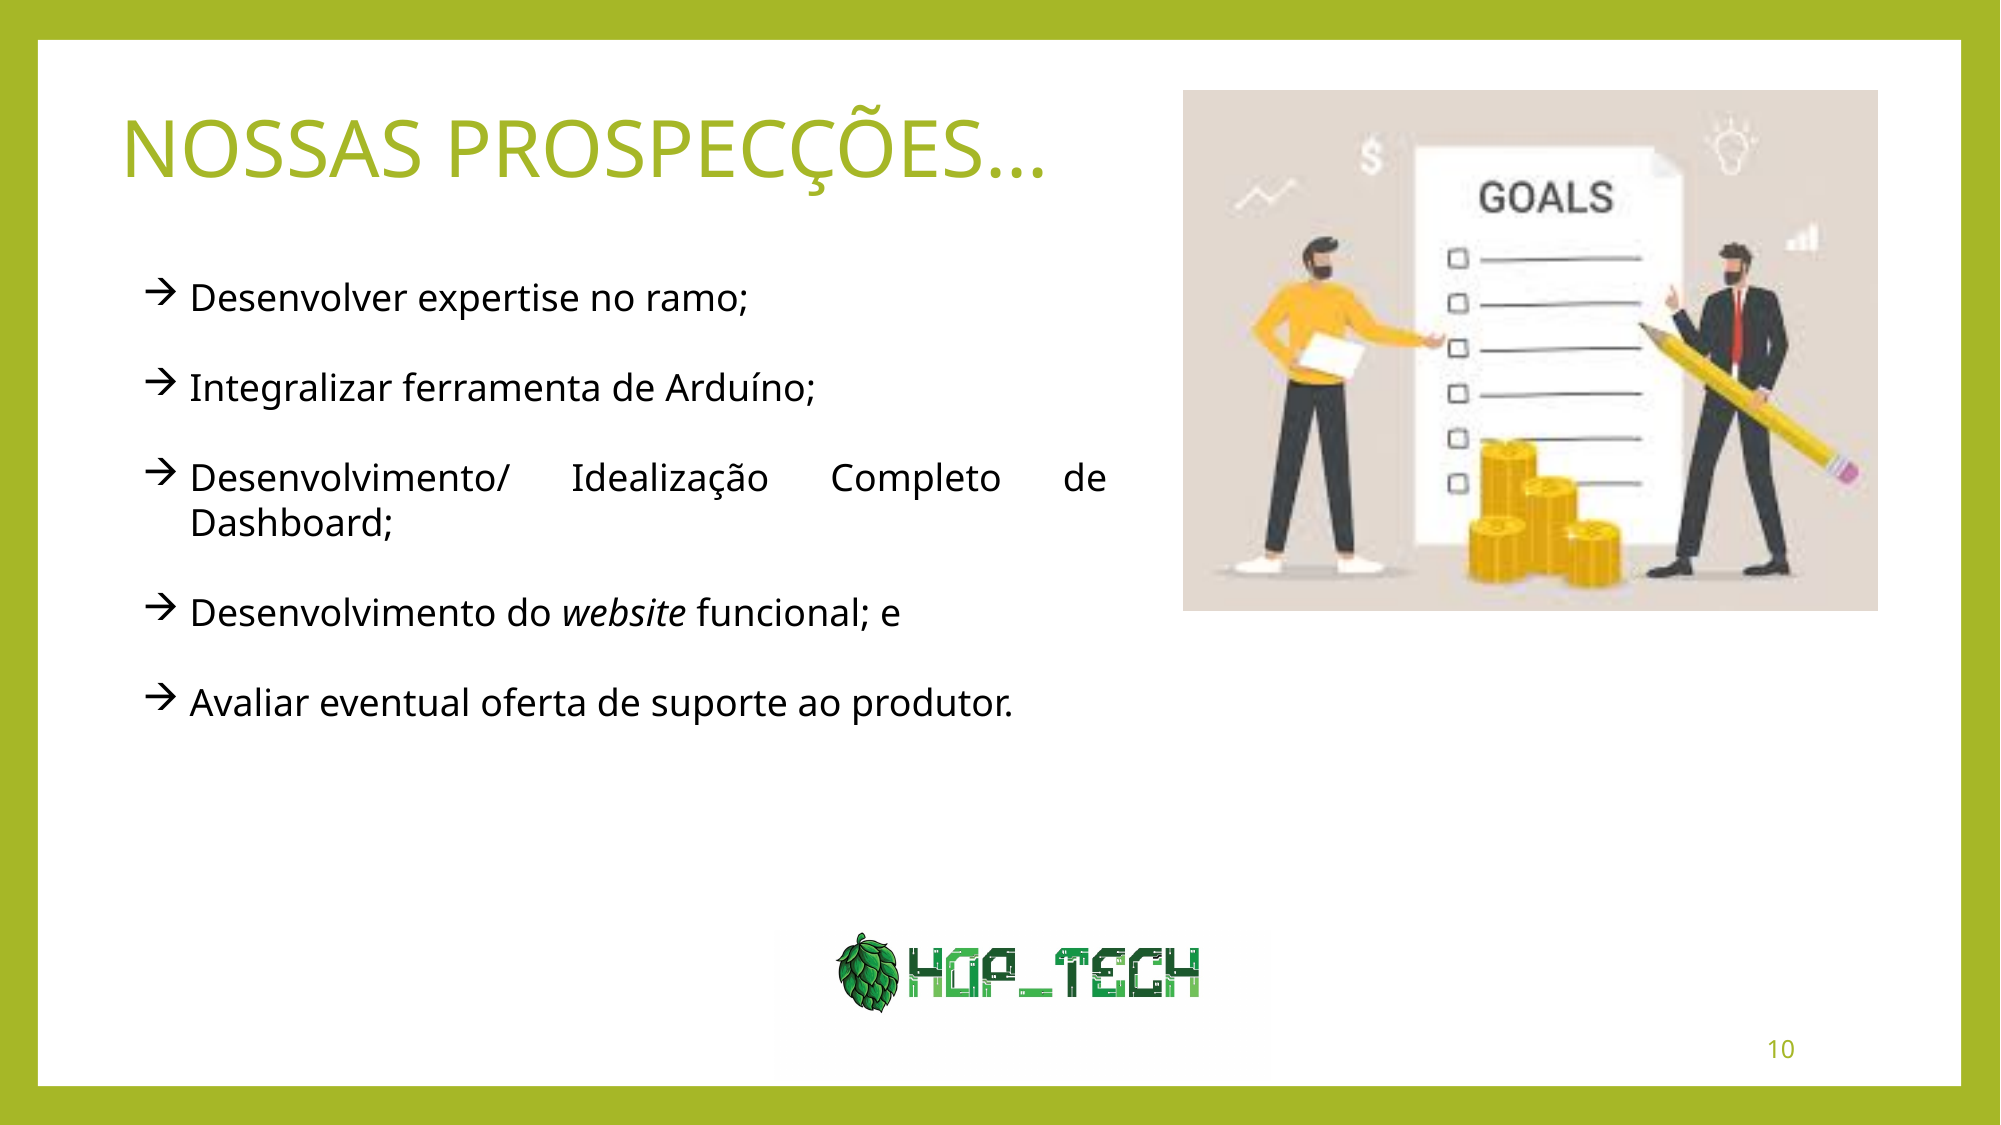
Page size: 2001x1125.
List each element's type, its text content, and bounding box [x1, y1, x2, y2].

picture [773, 930, 1271, 1082]
picture [1182, 90, 1878, 611]
text_box NOSSAS PROSPECÇÕES... [105, 90, 1181, 201]
text_box Desenvolver expertise no ramo; Integralizar ferramenta de Arduíno; Desenvolvimento/ Idealização Completo de Dashboard; Desenvolvimento do website funcional; e Avaliar eventual oferta de suporte ao produtor. [127, 266, 1123, 732]
slide_number 10 [1530, 1020, 1811, 1081]
